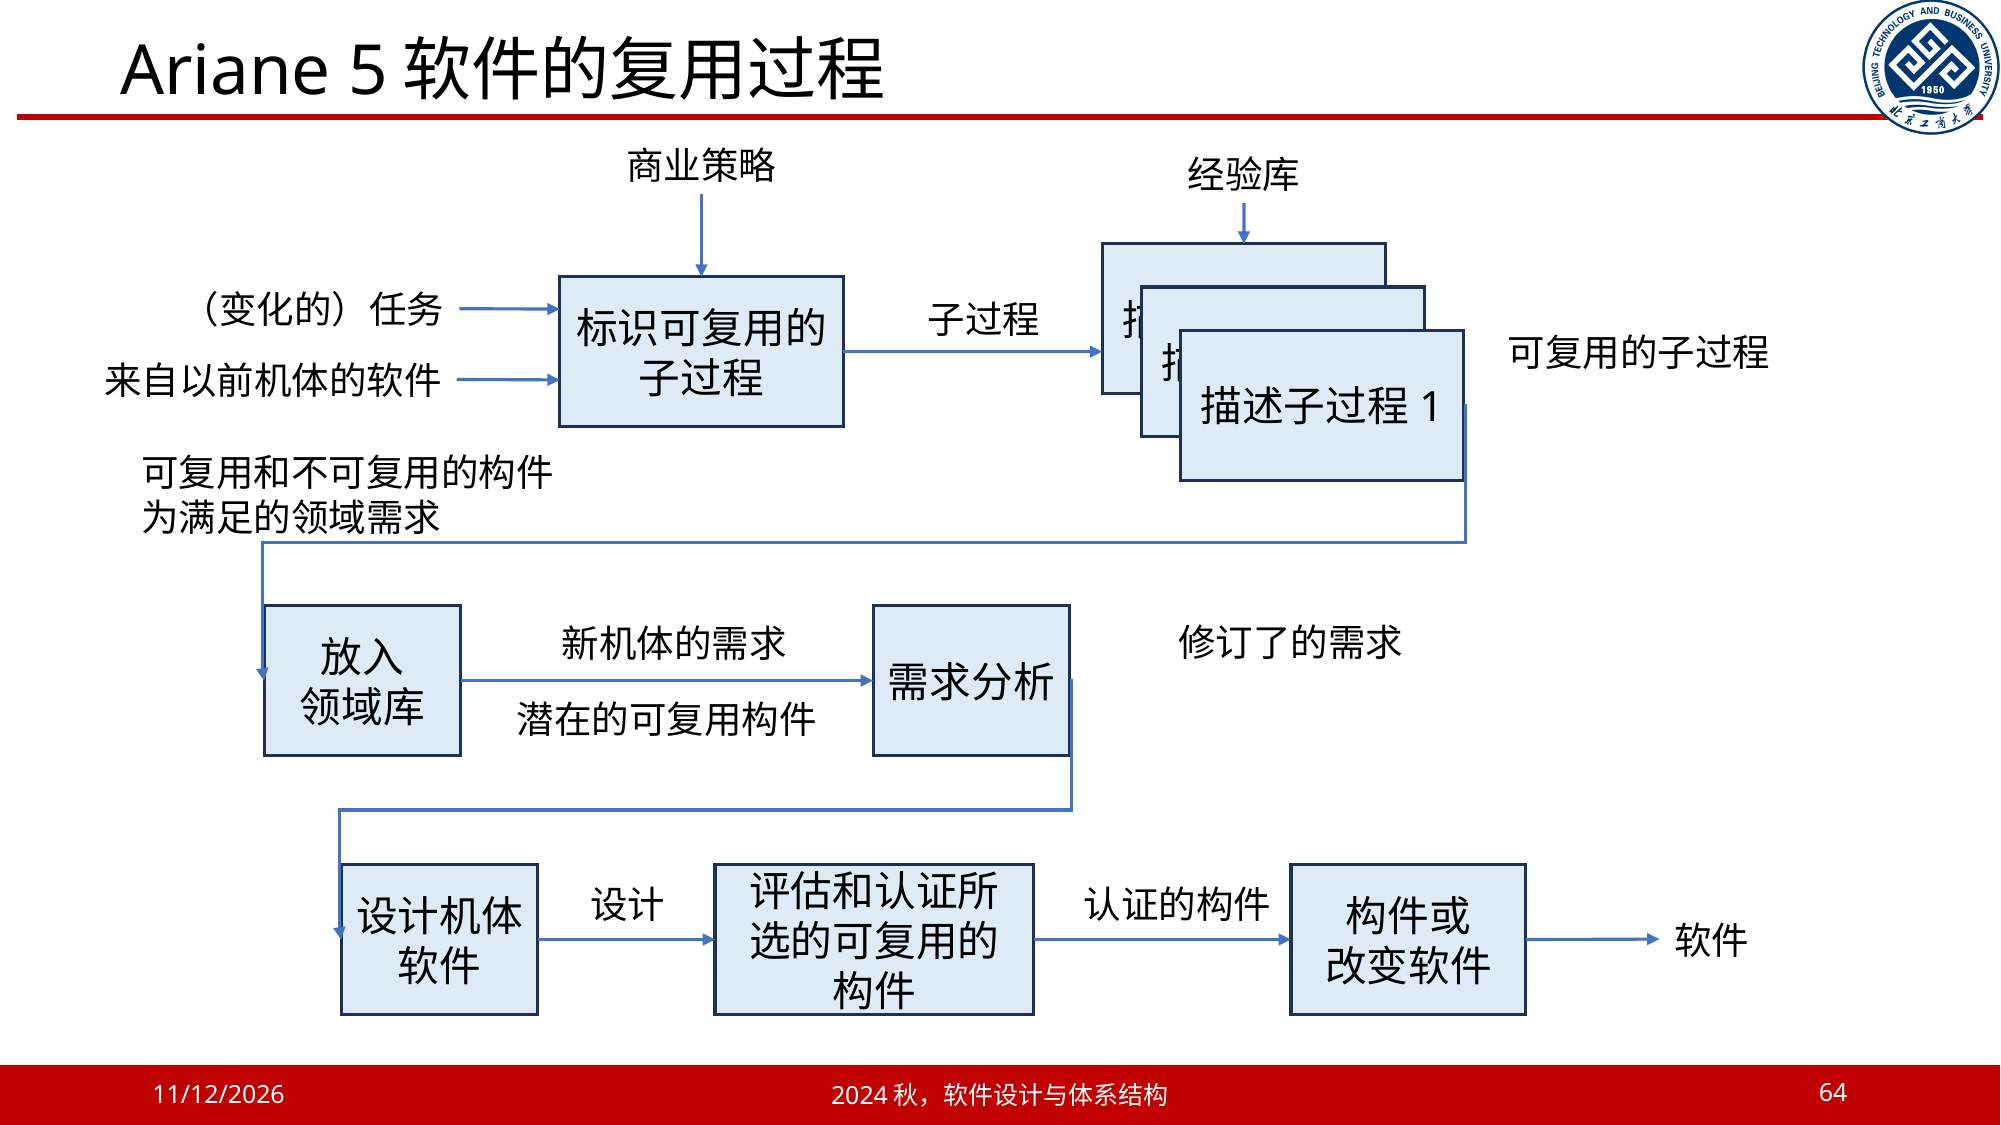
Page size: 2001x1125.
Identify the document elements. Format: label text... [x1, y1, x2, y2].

text_box 放入 领域库 [263, 682, 340, 757]
footer 2024秋，软件设计与体系结构 [662, 1065, 1338, 1125]
text_box 构件或 改变软件 [1289, 863, 1527, 1016]
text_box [263, 404, 1465, 682]
text_box 来自以前机体的软件 [89, 349, 457, 410]
text_box 设计机体软件 [340, 941, 539, 1016]
text_box 可复用的子过程 [1493, 321, 1786, 382]
text_box 描述子过程3 [1101, 242, 1387, 395]
text_box 评估和认证所选的可复用的构件 [713, 941, 1035, 1016]
text_box 认证的构件 [1071, 873, 1287, 934]
text_box 标识可复用的子过程 [558, 275, 845, 404]
text_box 商业策略 [611, 134, 792, 194]
picture [1861, 0, 2000, 135]
title Ariane 5软件的复用过程 [105, 27, 1861, 116]
text_box 可复用和不可复用的构件 为满足的领域需求 [126, 441, 263, 546]
text_box 描述子过程1 [1179, 329, 1465, 404]
text_box 描述子过程2 [1140, 285, 1426, 404]
slide_number 64 [1412, 1063, 1863, 1124]
text_box （变化的）任务 [167, 278, 460, 339]
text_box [340, 680, 1071, 941]
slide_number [137, 1065, 588, 1125]
text_box 软件 [1659, 909, 1765, 969]
text_box 子过程 [912, 288, 1055, 349]
text_box 经验库 [1172, 143, 1316, 203]
text_box [0, 1063, 2000, 1125]
